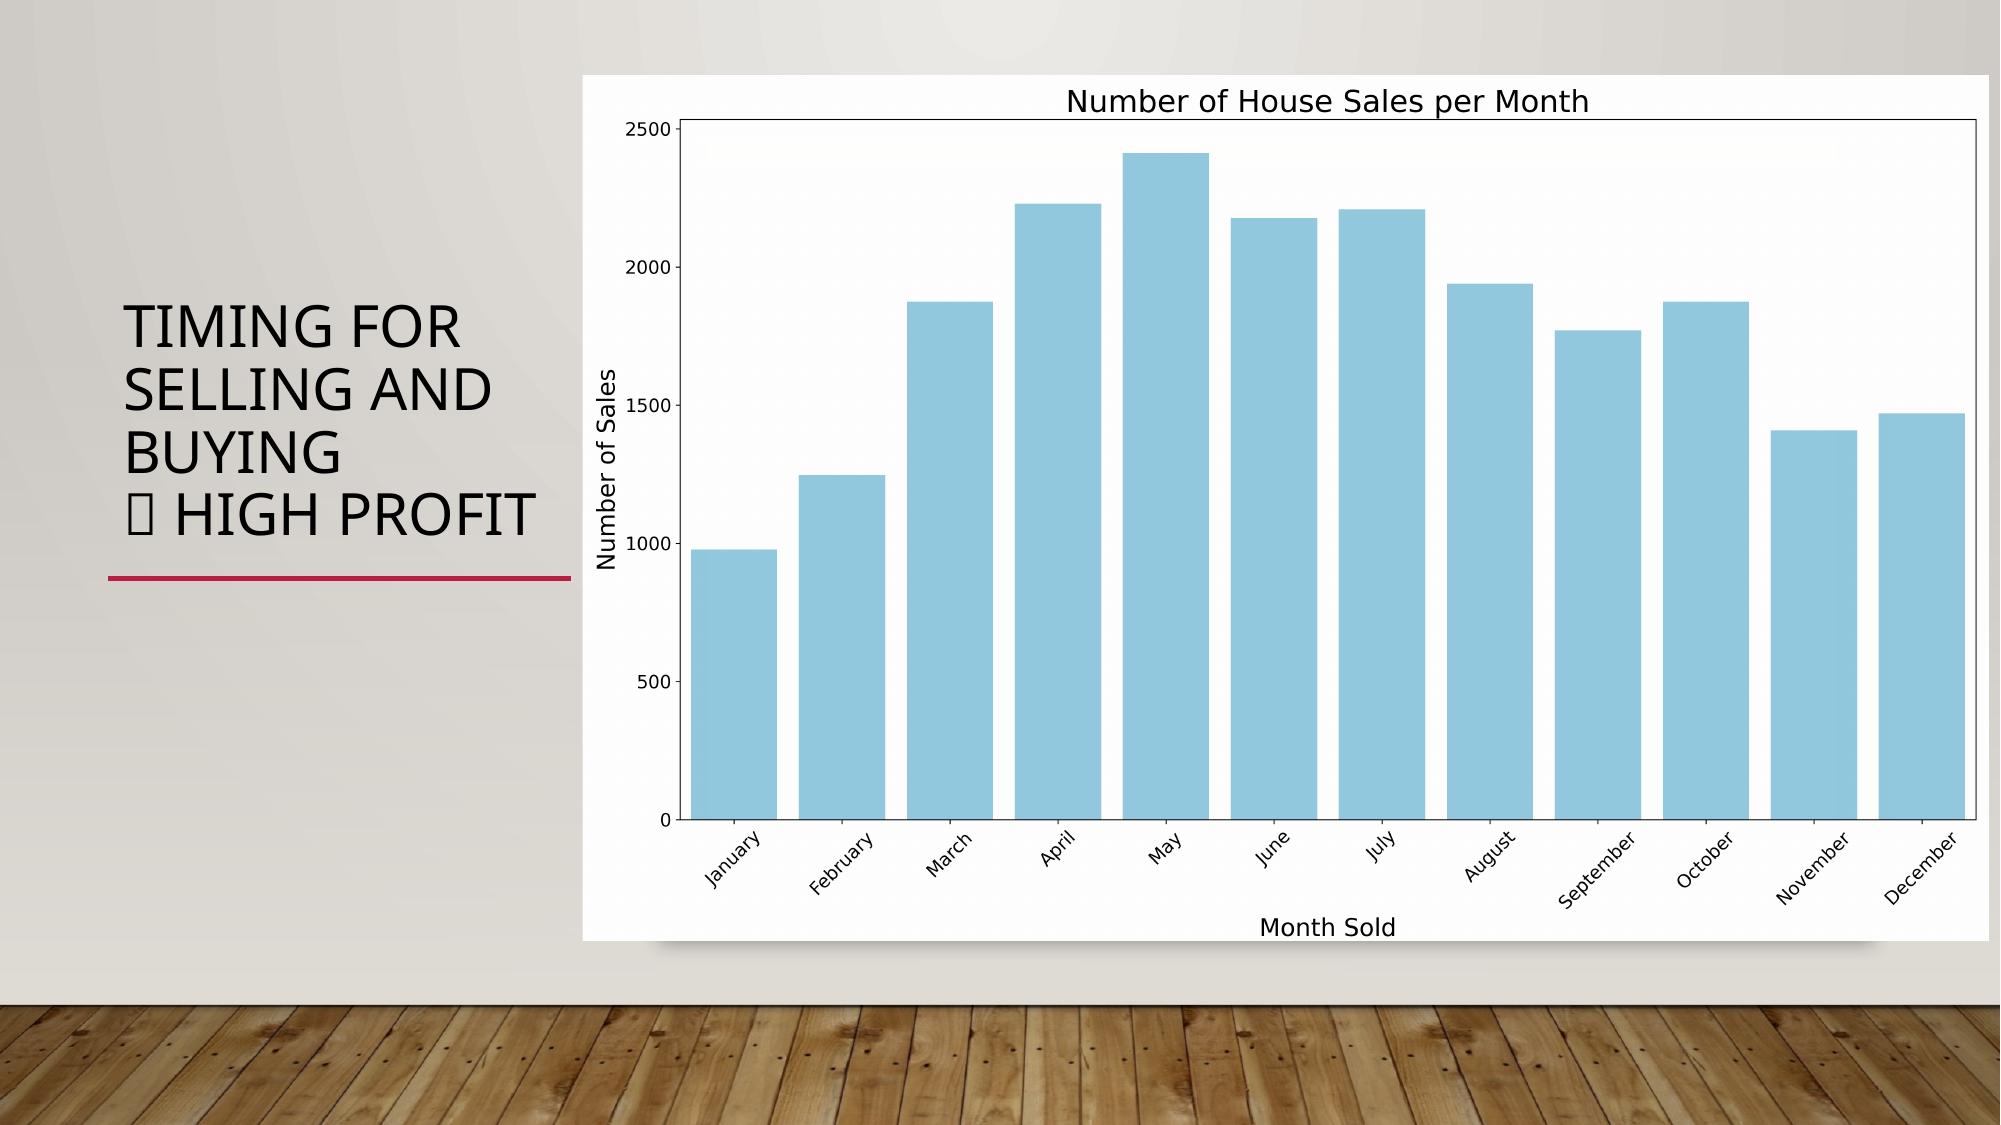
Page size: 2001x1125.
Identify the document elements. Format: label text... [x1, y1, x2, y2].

text_box [0, 330, 2000, 1004]
title Timing for selling and buying  high profit [108, 241, 572, 549]
picture [0, 1006, 2000, 1125]
text_box [0, 0, 2000, 330]
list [582, 75, 1990, 942]
